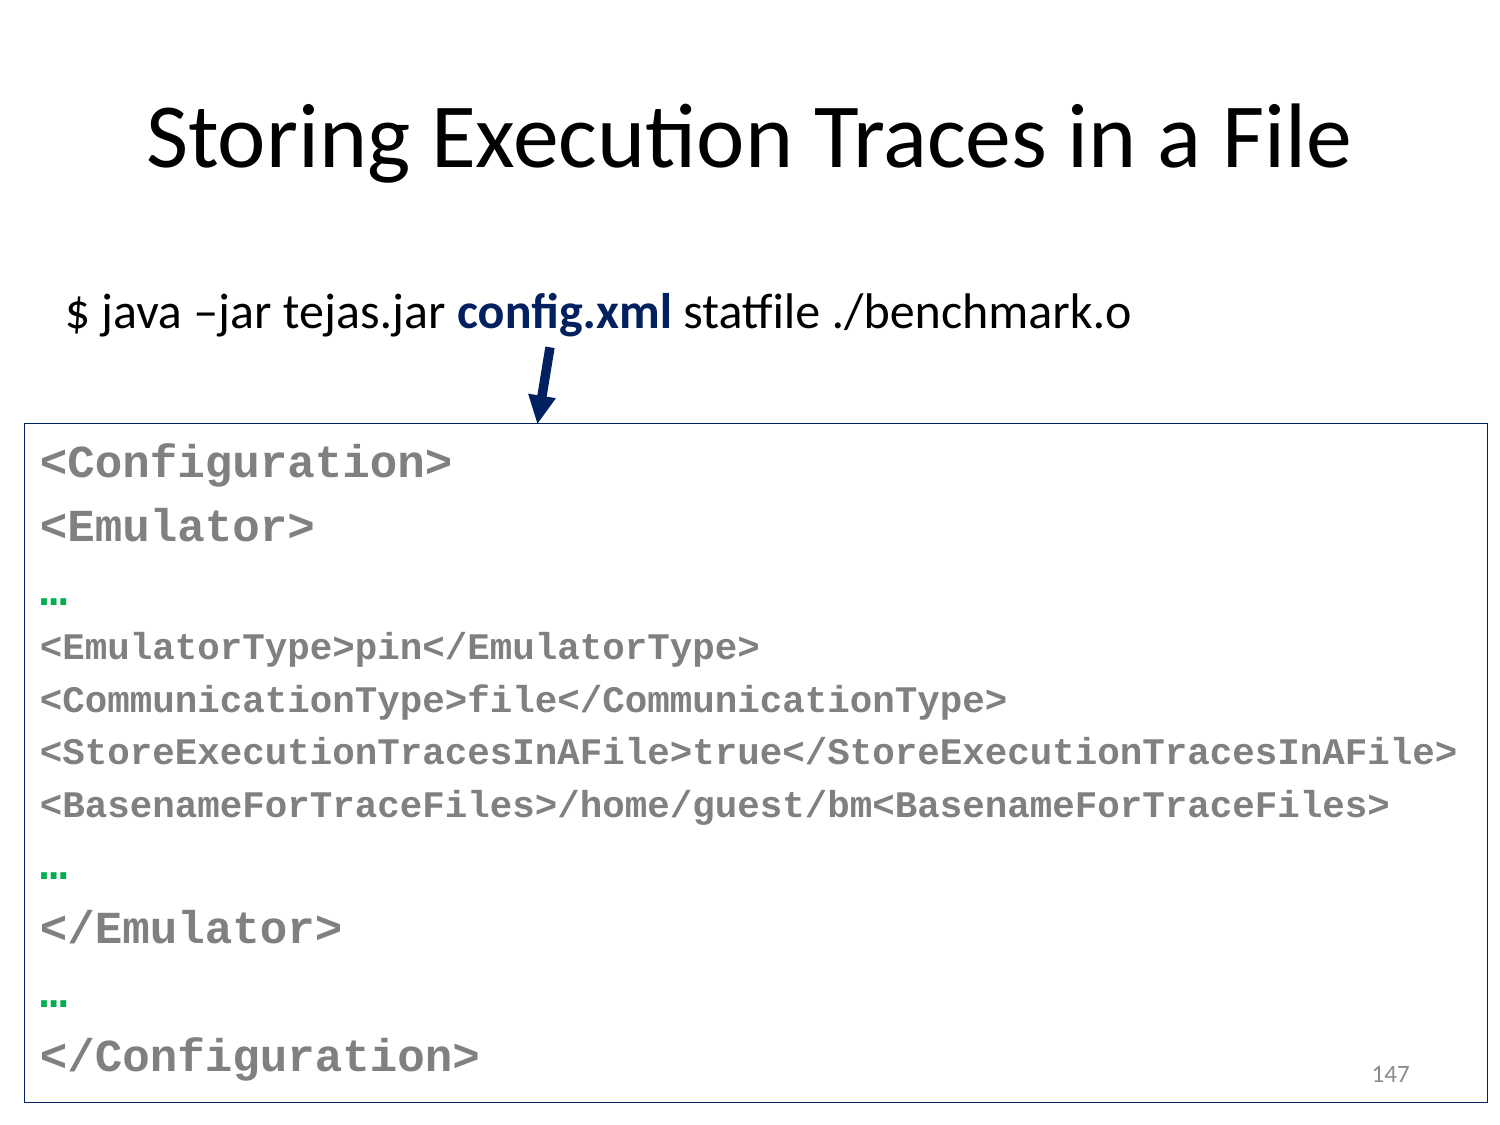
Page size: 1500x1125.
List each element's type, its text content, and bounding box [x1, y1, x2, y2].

title Storing Execution Traces in a File [75, 37, 1425, 225]
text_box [537, 347, 551, 424]
text_box $ java –jar tejas.jar config.xml statfile ./benchmark.o [50, 271, 1450, 347]
list <Configuration> <Emulator> … <EmulatorType>pin</EmulatorType> <CommunicationType>file</CommunicationType> <StoreExecutionTracesInAFile>true</StoreExecutionTracesInAFile> <BasenameForTraceFiles>/home/guest/bm<BasenameForTraceFiles> … </Emulator> … </Configuration> [24, 423, 1488, 1103]
